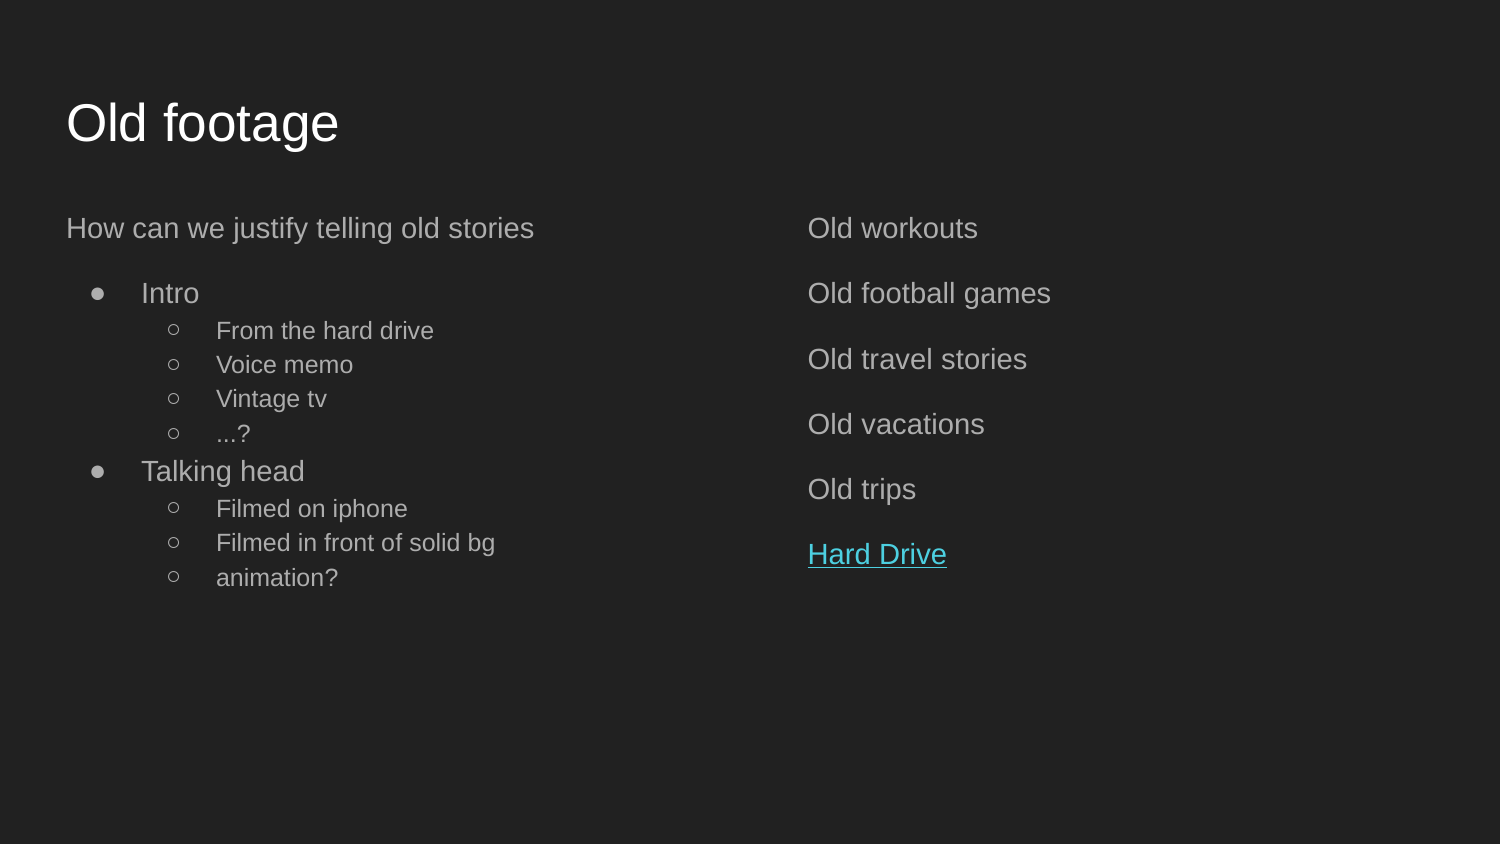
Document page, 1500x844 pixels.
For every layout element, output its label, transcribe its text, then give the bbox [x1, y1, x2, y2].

list How can we justify telling old stories Intro From the hard drive Voice memo Vintage tv ...? Talking head Filmed on iphone Filmed in front of solid bg animation? [51, 189, 708, 750]
list Old workouts Old football games Old travel stories Old vacations Old trips Hard Drive [792, 189, 1449, 750]
title Old footage [51, 72, 1449, 167]
